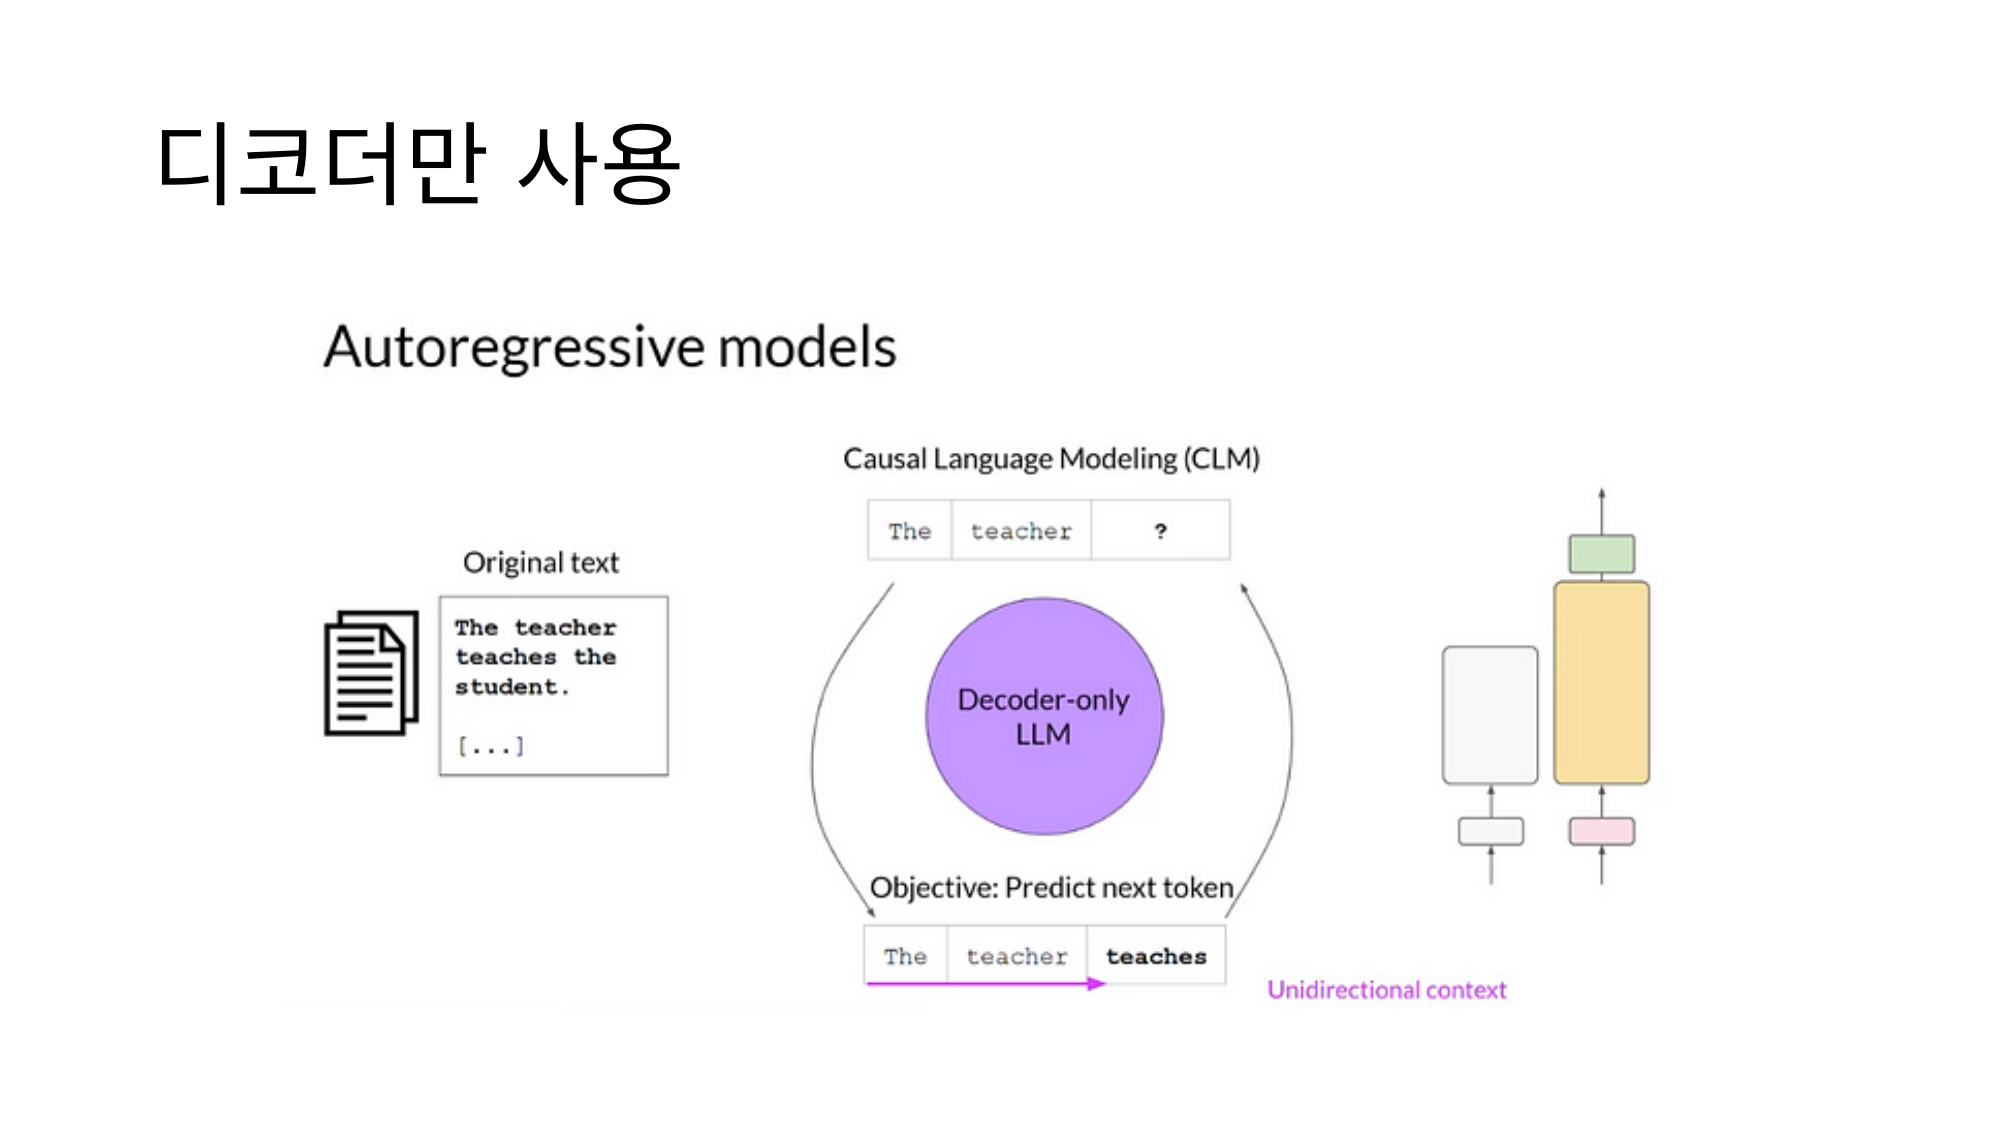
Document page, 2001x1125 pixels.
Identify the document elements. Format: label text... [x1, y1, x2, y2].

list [277, 299, 1723, 1014]
title 디코더만 사용 [137, 59, 1863, 278]
